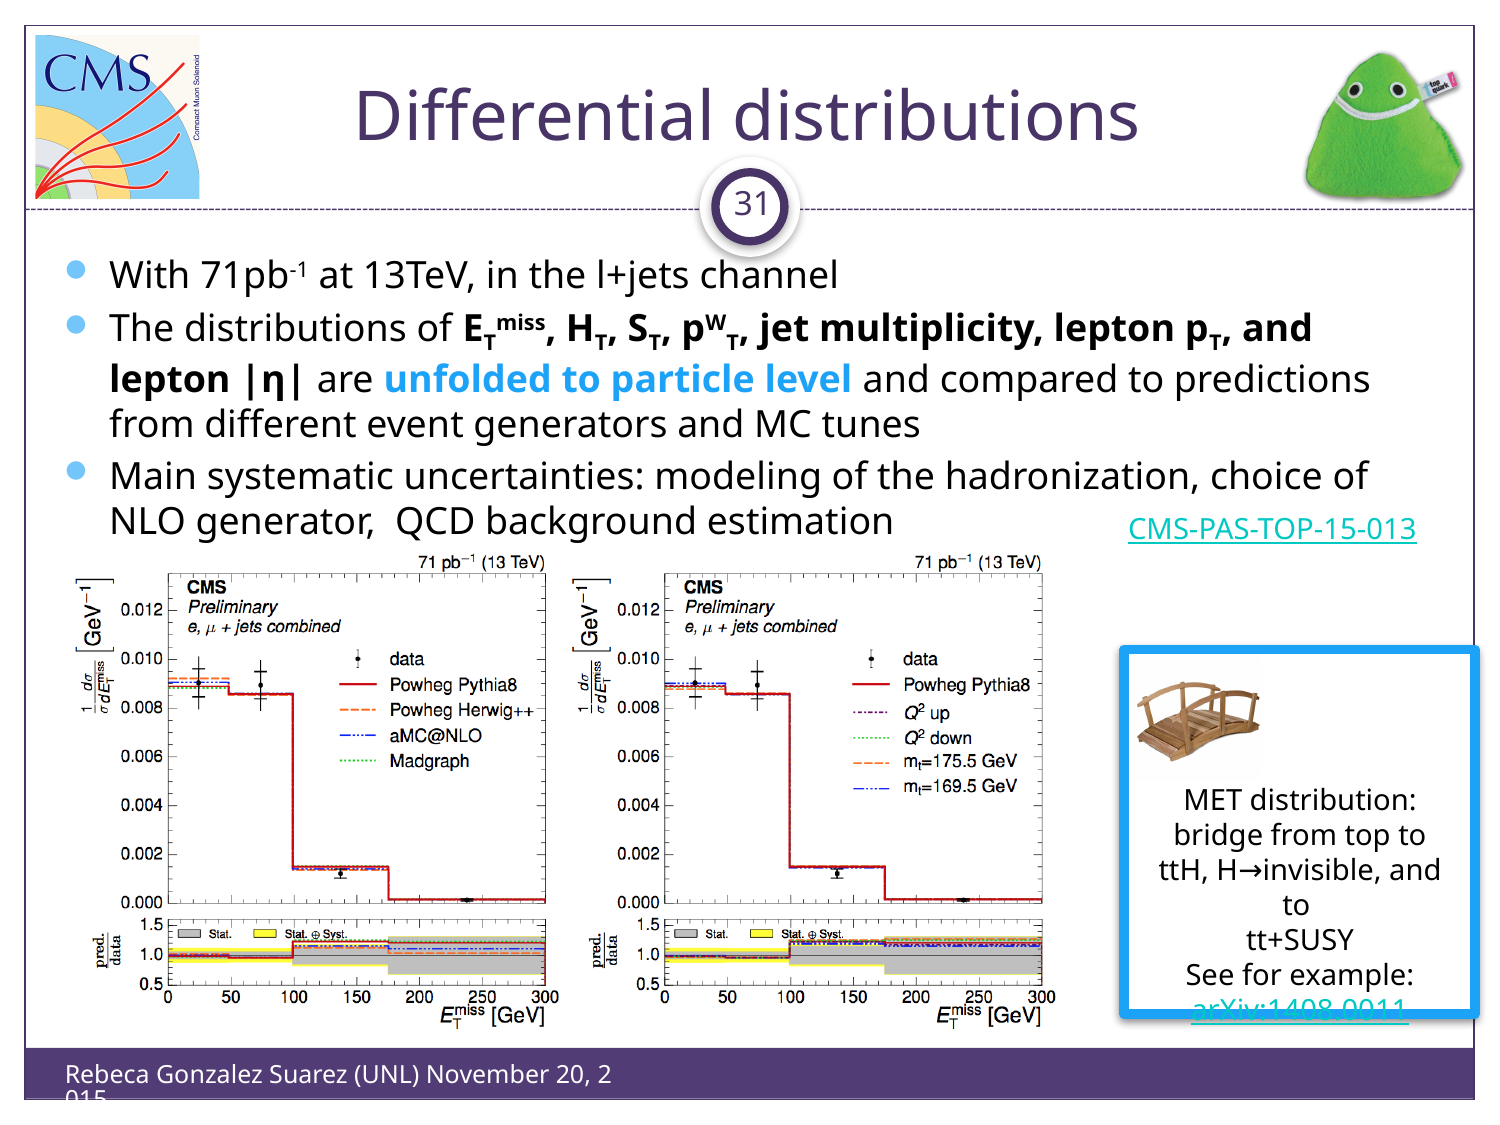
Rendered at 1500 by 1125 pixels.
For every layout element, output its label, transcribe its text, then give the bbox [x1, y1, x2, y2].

title Differential distributions [199, 37, 1296, 162]
slide_number 31 [715, 168, 791, 241]
footer Rebeca Gonzalez Suarez (UNL) November 20, 2015 [50, 1054, 638, 1112]
text_box CMS-PAS-TOP-15-013 [1113, 503, 1432, 558]
text_box MET distribution: bridge from top to ttH, H→invisible, and to tt+SUSY See for example: arXiv:1408.0011 [1136, 774, 1464, 1074]
picture [1135, 655, 1262, 781]
picture [1299, 49, 1473, 205]
picture [35, 35, 200, 199]
picture [36, 545, 1065, 1045]
list With 71pb-1 at 13TeV, in the l+jets channel The distributions of ETmiss, HT, ST, pWT, jet multiplicity, lepton pT, and lepton |η| are unfolded to particle level and compared to predictions from different event generators and MC tunes Main systematic uncertainties: modeling of the hadronization, choice of NLO generator, QCD background estimation [49, 243, 1445, 994]
text_box M [1123, 649, 1476, 1015]
